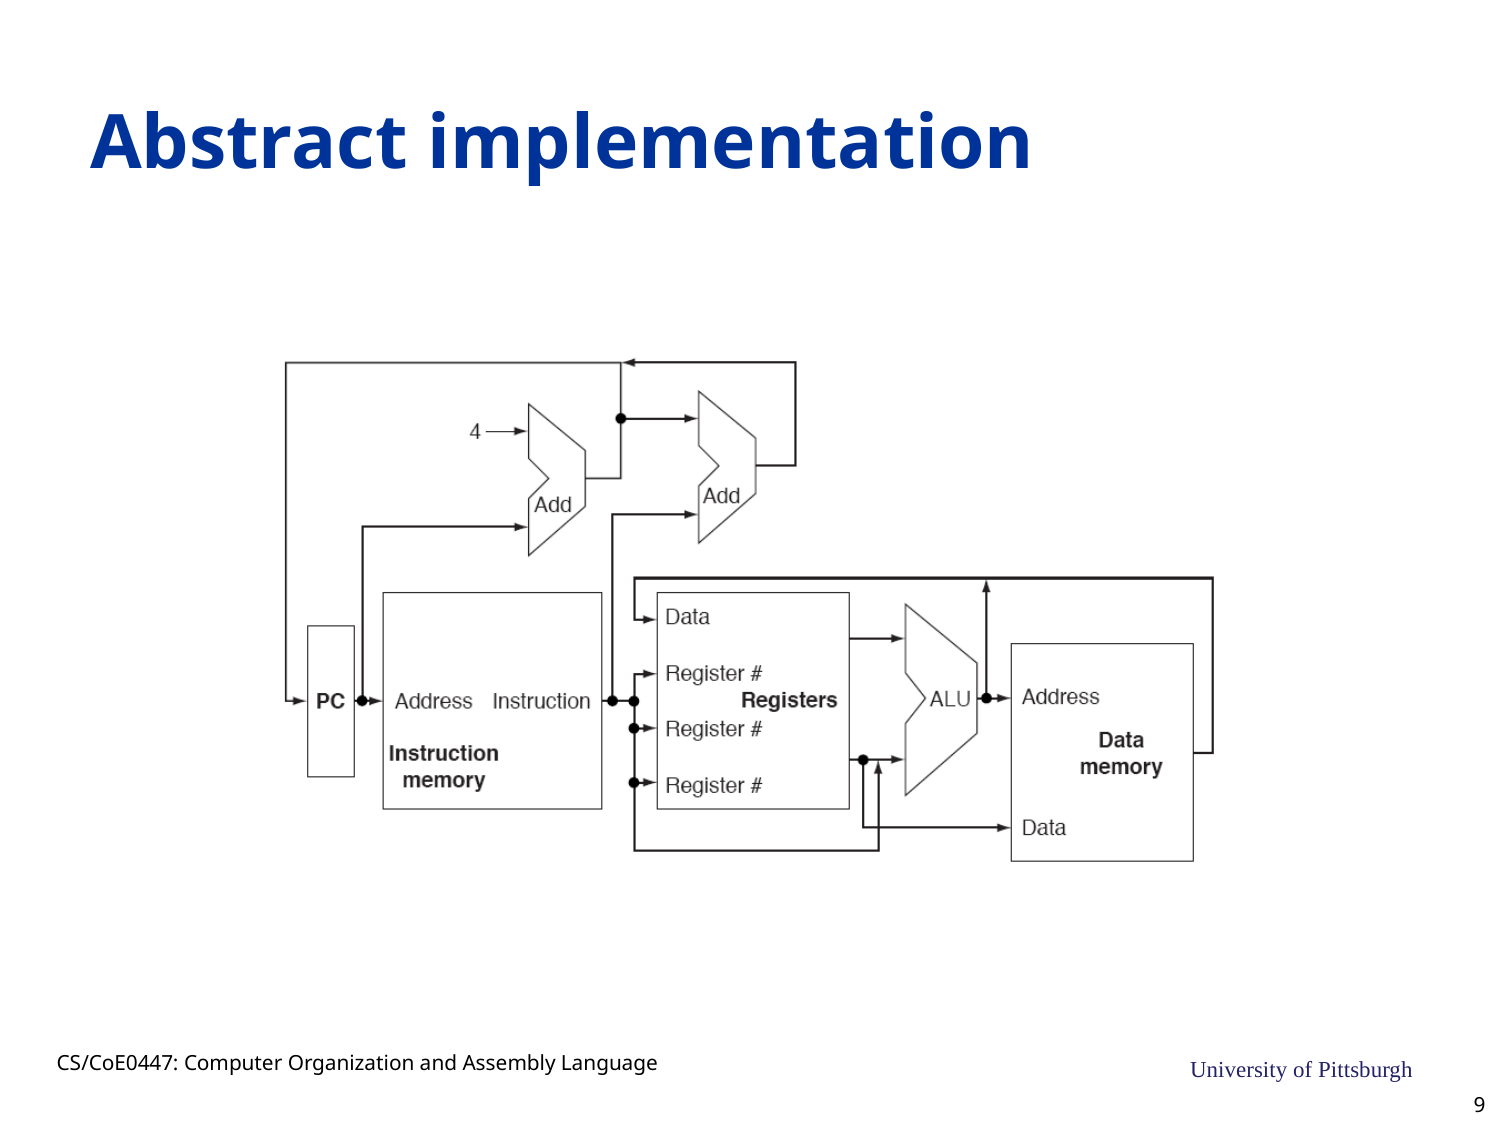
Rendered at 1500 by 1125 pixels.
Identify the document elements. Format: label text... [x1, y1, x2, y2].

title Abstract implementation [74, 44, 1426, 233]
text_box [275, 349, 1225, 875]
